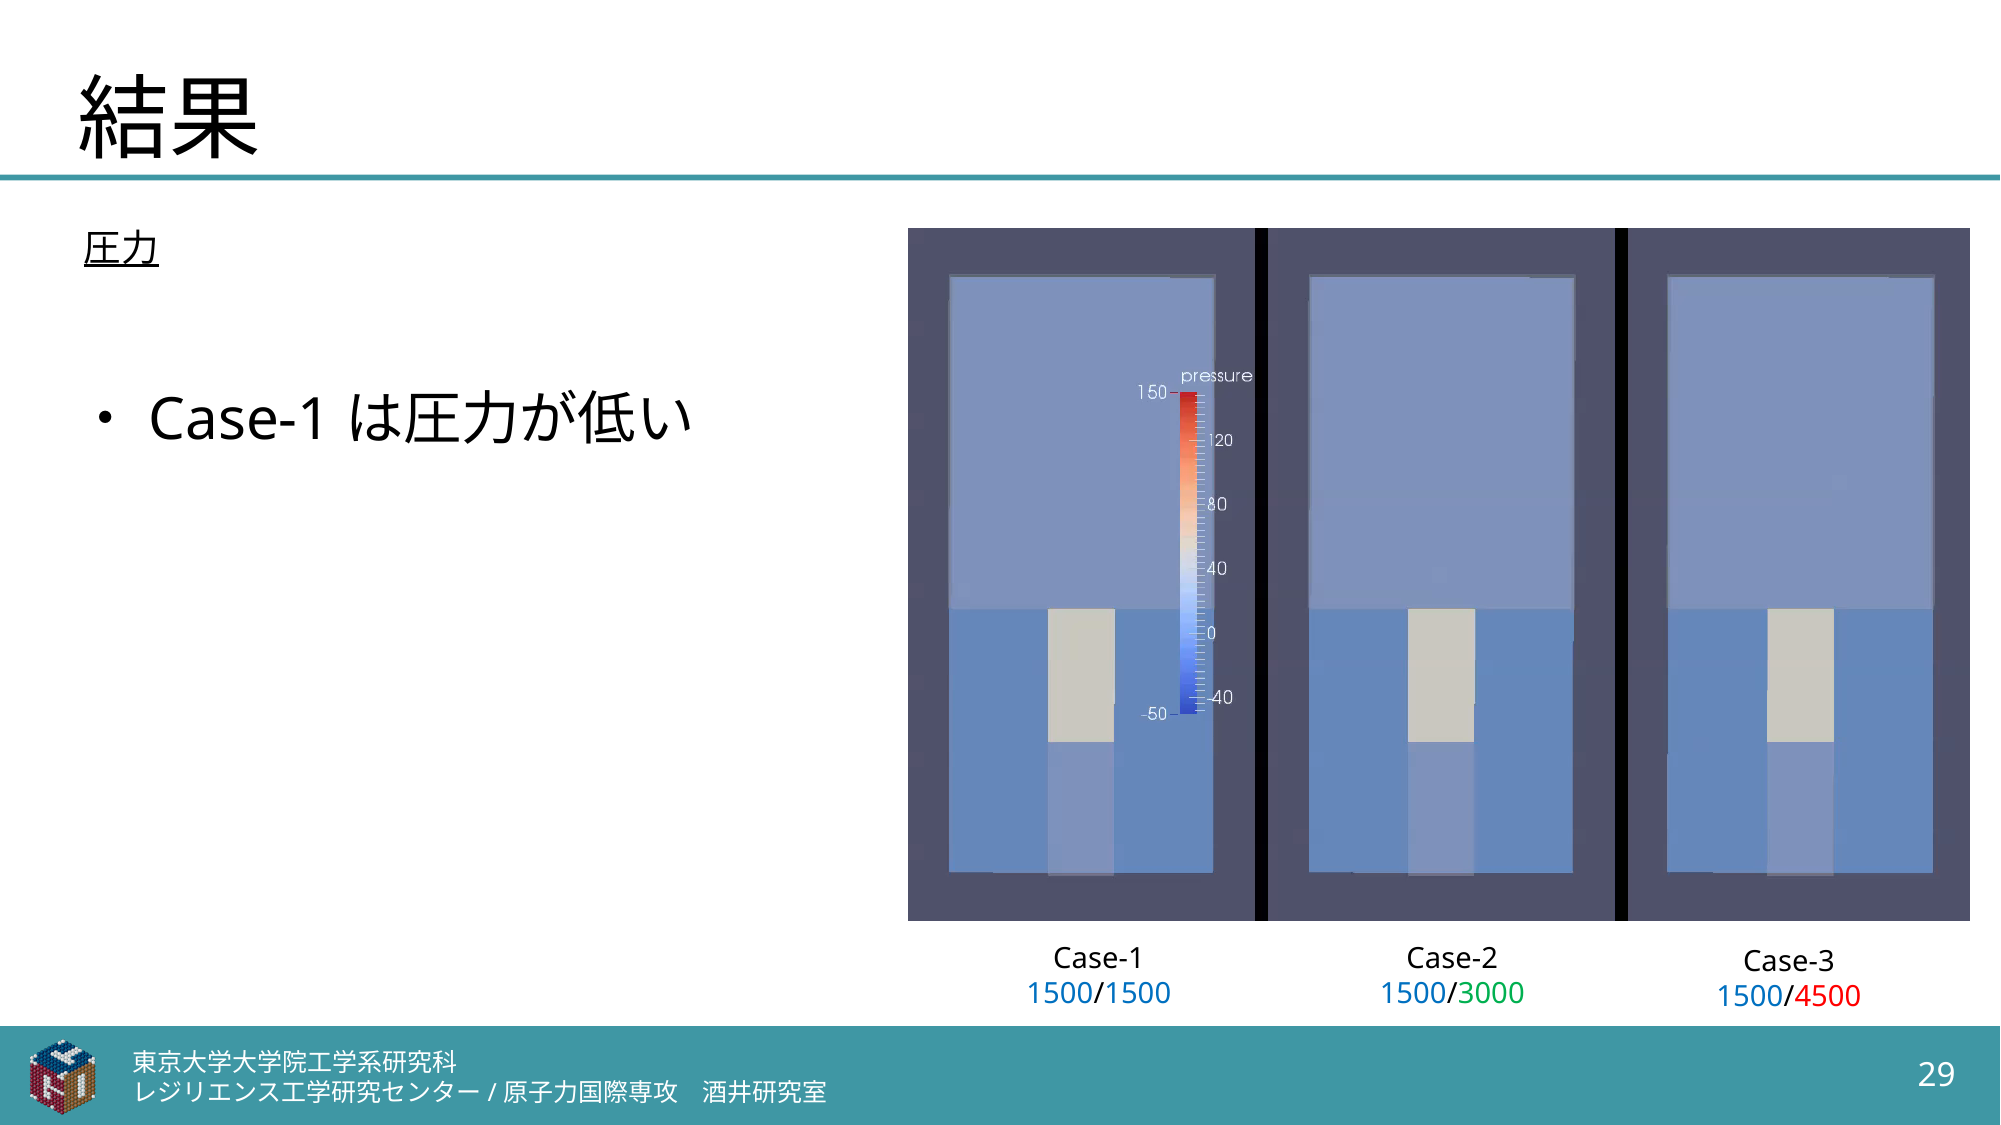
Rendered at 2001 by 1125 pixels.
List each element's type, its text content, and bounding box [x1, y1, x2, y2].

list ・Case-1は圧力が低い [61, 381, 849, 455]
text_box Case-2 1500/3000 [1280, 931, 1625, 1017]
title 結果 [62, 0, 1700, 175]
slide_number 29 [1520, 1046, 1971, 1107]
text_box Case-1 1500/1500 [917, 931, 1280, 1017]
footer 東京大学大学院工学系研究科 レジリエンス工学研究センター/原子力国際専攻 酒井研究室 [117, 1046, 1021, 1107]
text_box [907, 228, 1971, 922]
picture [29, 1038, 96, 1115]
text_box Case-3 1500/4500 [1617, 934, 1961, 1020]
list 圧力 [61, 221, 182, 282]
